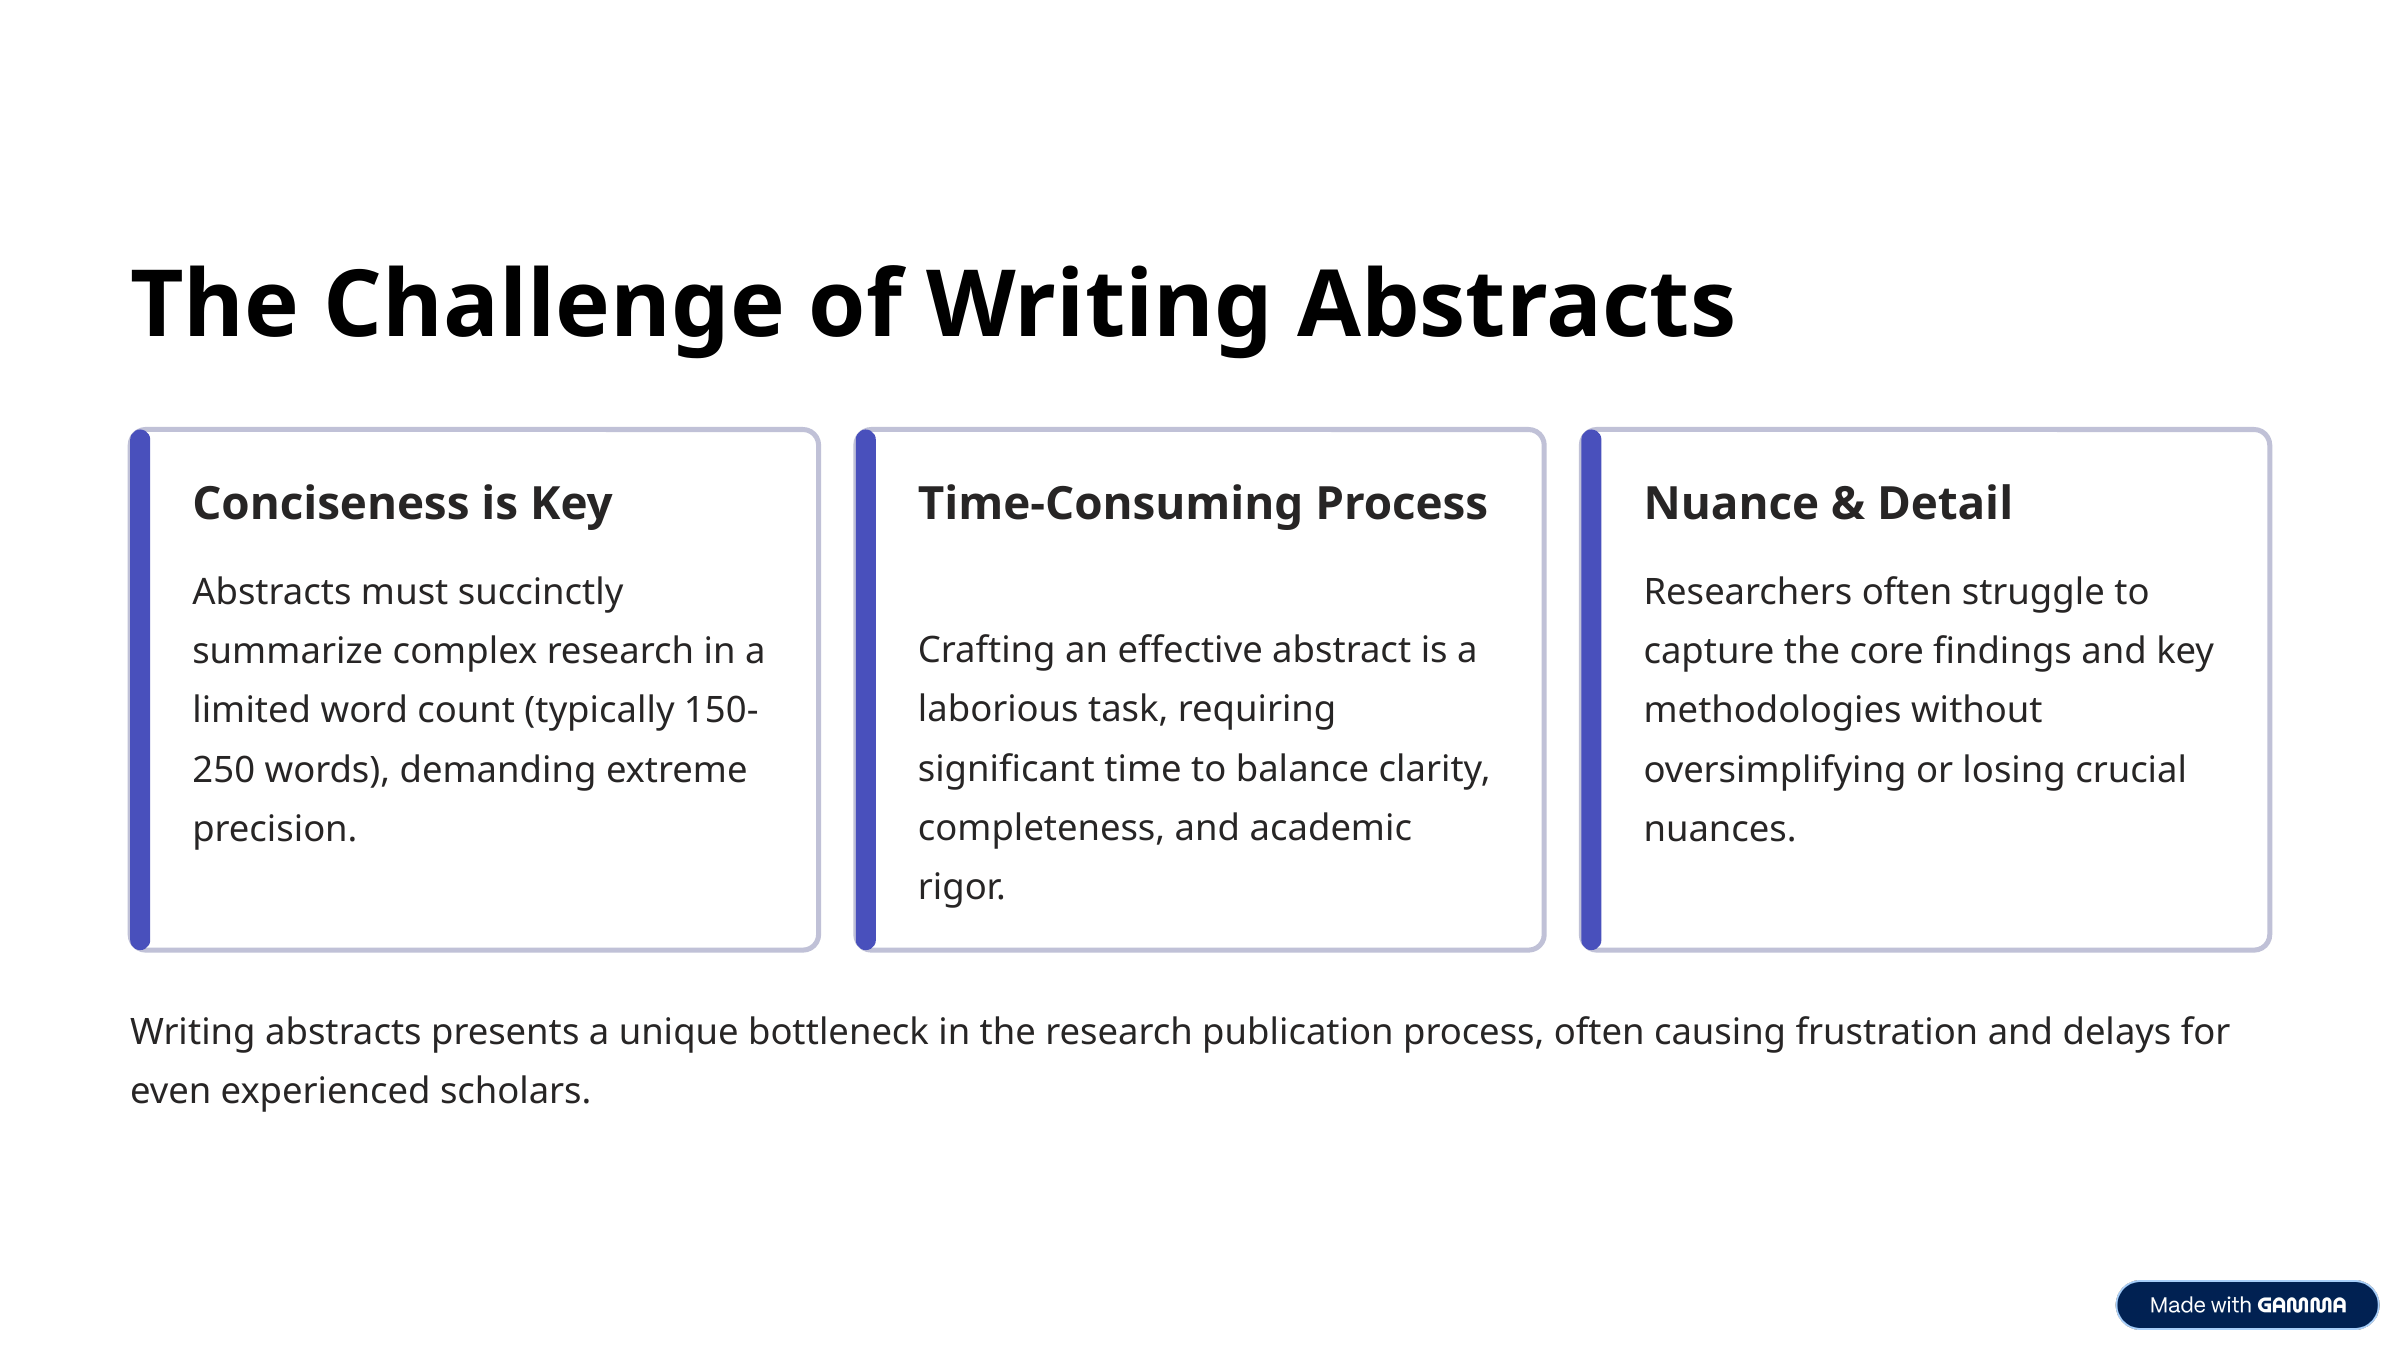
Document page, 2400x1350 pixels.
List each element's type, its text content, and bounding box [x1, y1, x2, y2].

text_box Conciseness is Key [192, 471, 658, 530]
text_box [144, 429, 819, 951]
picture [2106, 1271, 2389, 1339]
text_box [1581, 429, 1602, 951]
text_box [1595, 429, 2270, 951]
text_box Nuance & Detail [1643, 471, 2109, 530]
text_box [855, 429, 876, 951]
text_box Time-Consuming Process [917, 471, 1502, 588]
text_box The Challenge of Writing Abstracts [130, 238, 1724, 356]
text_box Researchers often struggle to capture the core findings and key methodologies without oversimplifying or losing crucial nuances. [1643, 552, 2228, 850]
text_box Abstracts must succinctly summarize complex research in a limited word count (typically 150-250 words), demanding extreme precision. [192, 552, 777, 850]
text_box [130, 429, 151, 951]
text_box [869, 429, 1545, 951]
text_box Crafting an effective abstract is a laborious task, requiring significant time to balance clarity, completeness, and academic rigor. [917, 610, 1502, 908]
text_box Writing abstracts presents a unique bottleneck in the research publication process, often causing frustration and delays for even experienced scholars. [130, 992, 2270, 1112]
